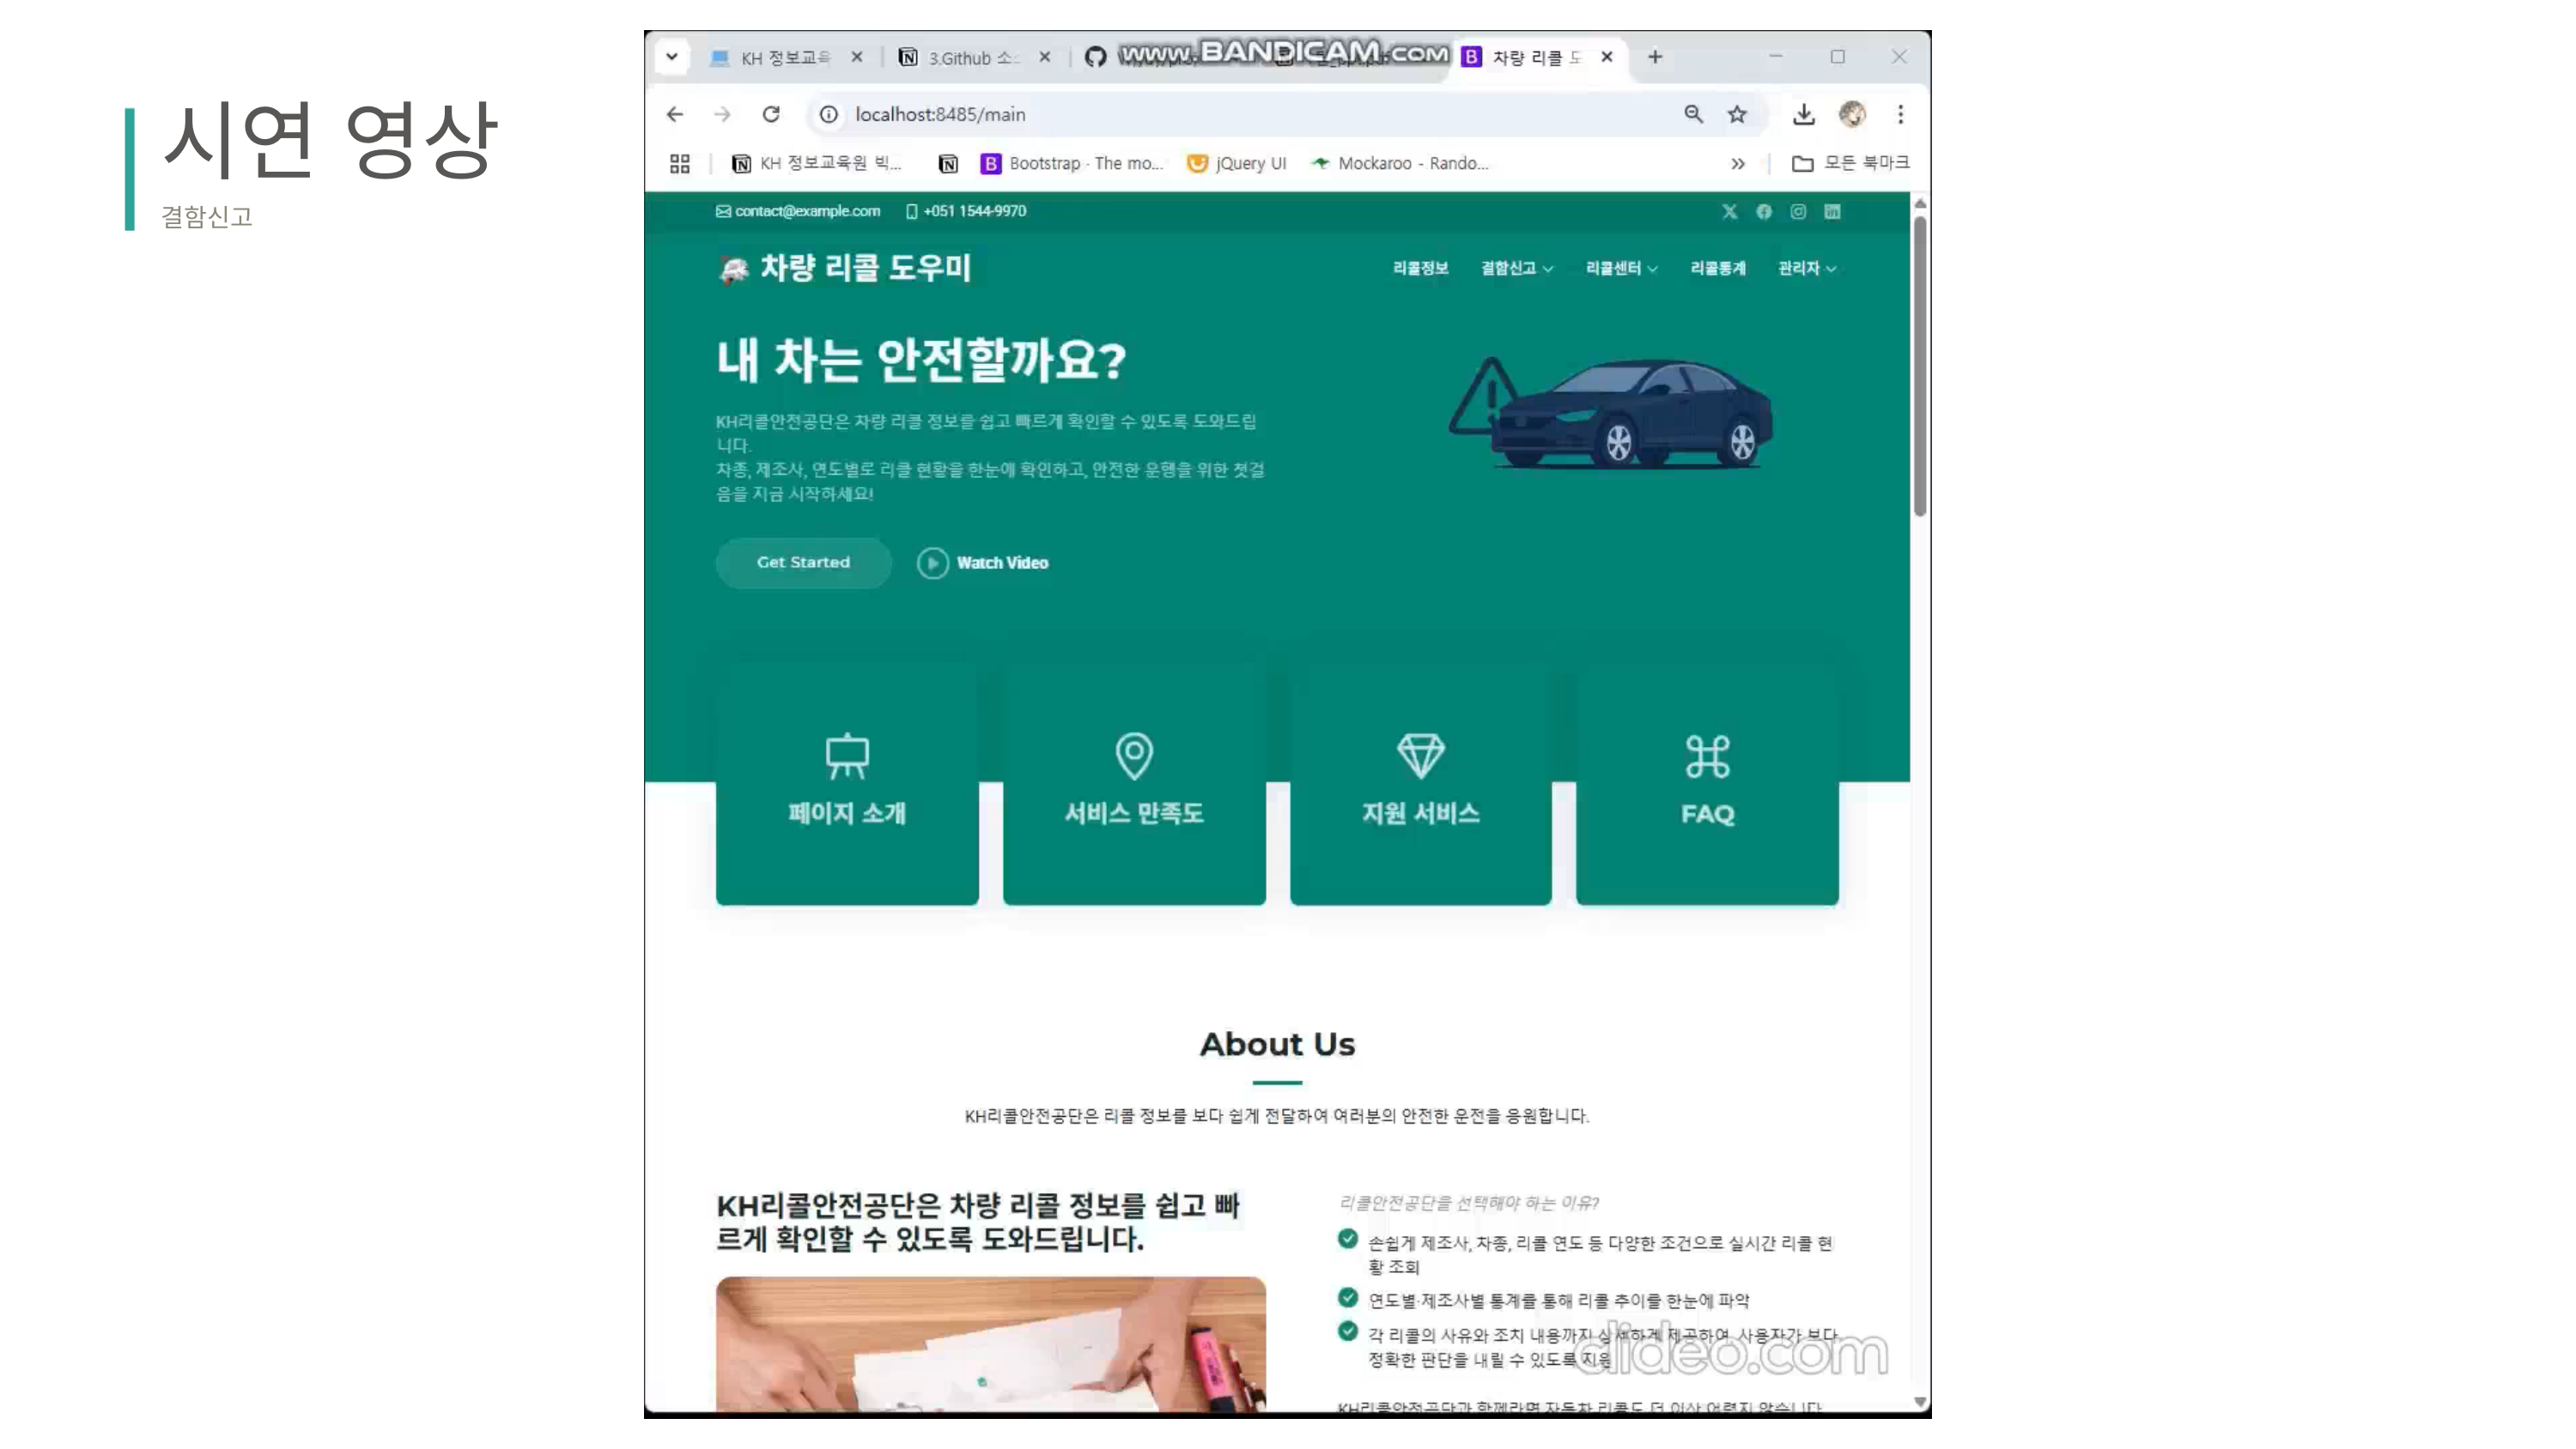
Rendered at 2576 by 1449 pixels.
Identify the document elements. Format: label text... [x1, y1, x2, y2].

picture [67, 108, 192, 230]
text_box 시연 영상 [161, 82, 639, 203]
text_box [643, 29, 1933, 1420]
text_box 결함신고 [161, 203, 483, 238]
